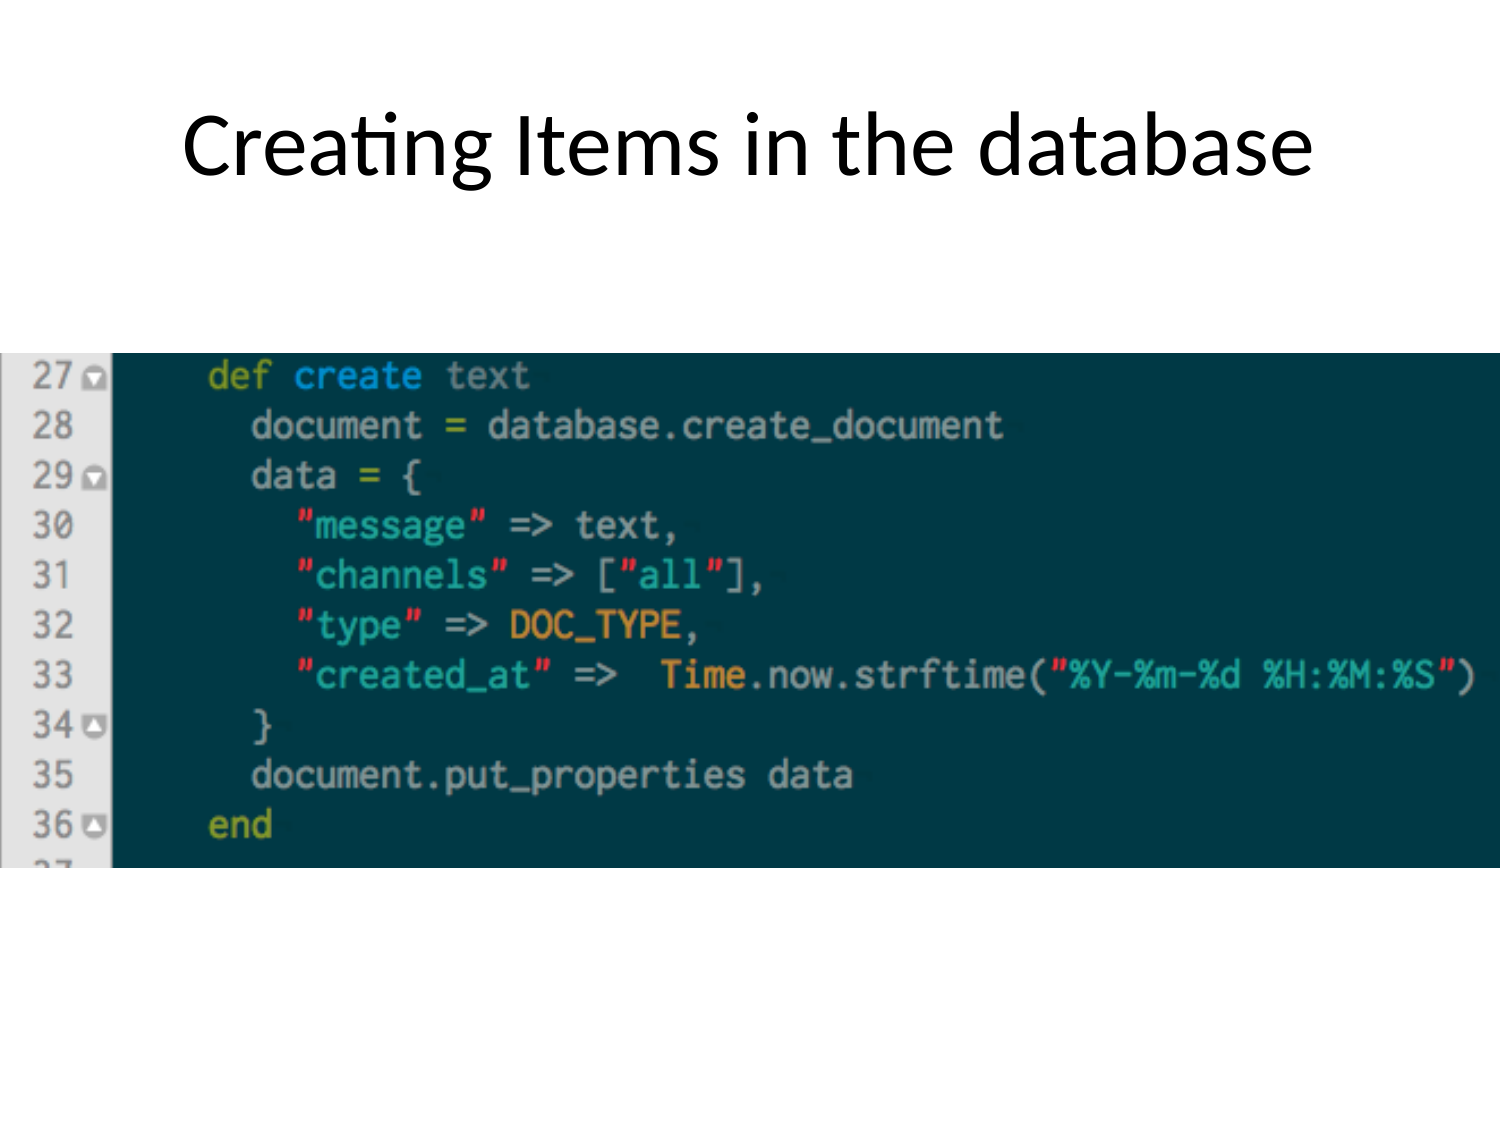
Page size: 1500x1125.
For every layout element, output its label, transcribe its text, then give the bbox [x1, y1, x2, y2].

title Creating Items in the database [75, 45, 1425, 233]
picture [0, 353, 1500, 869]
